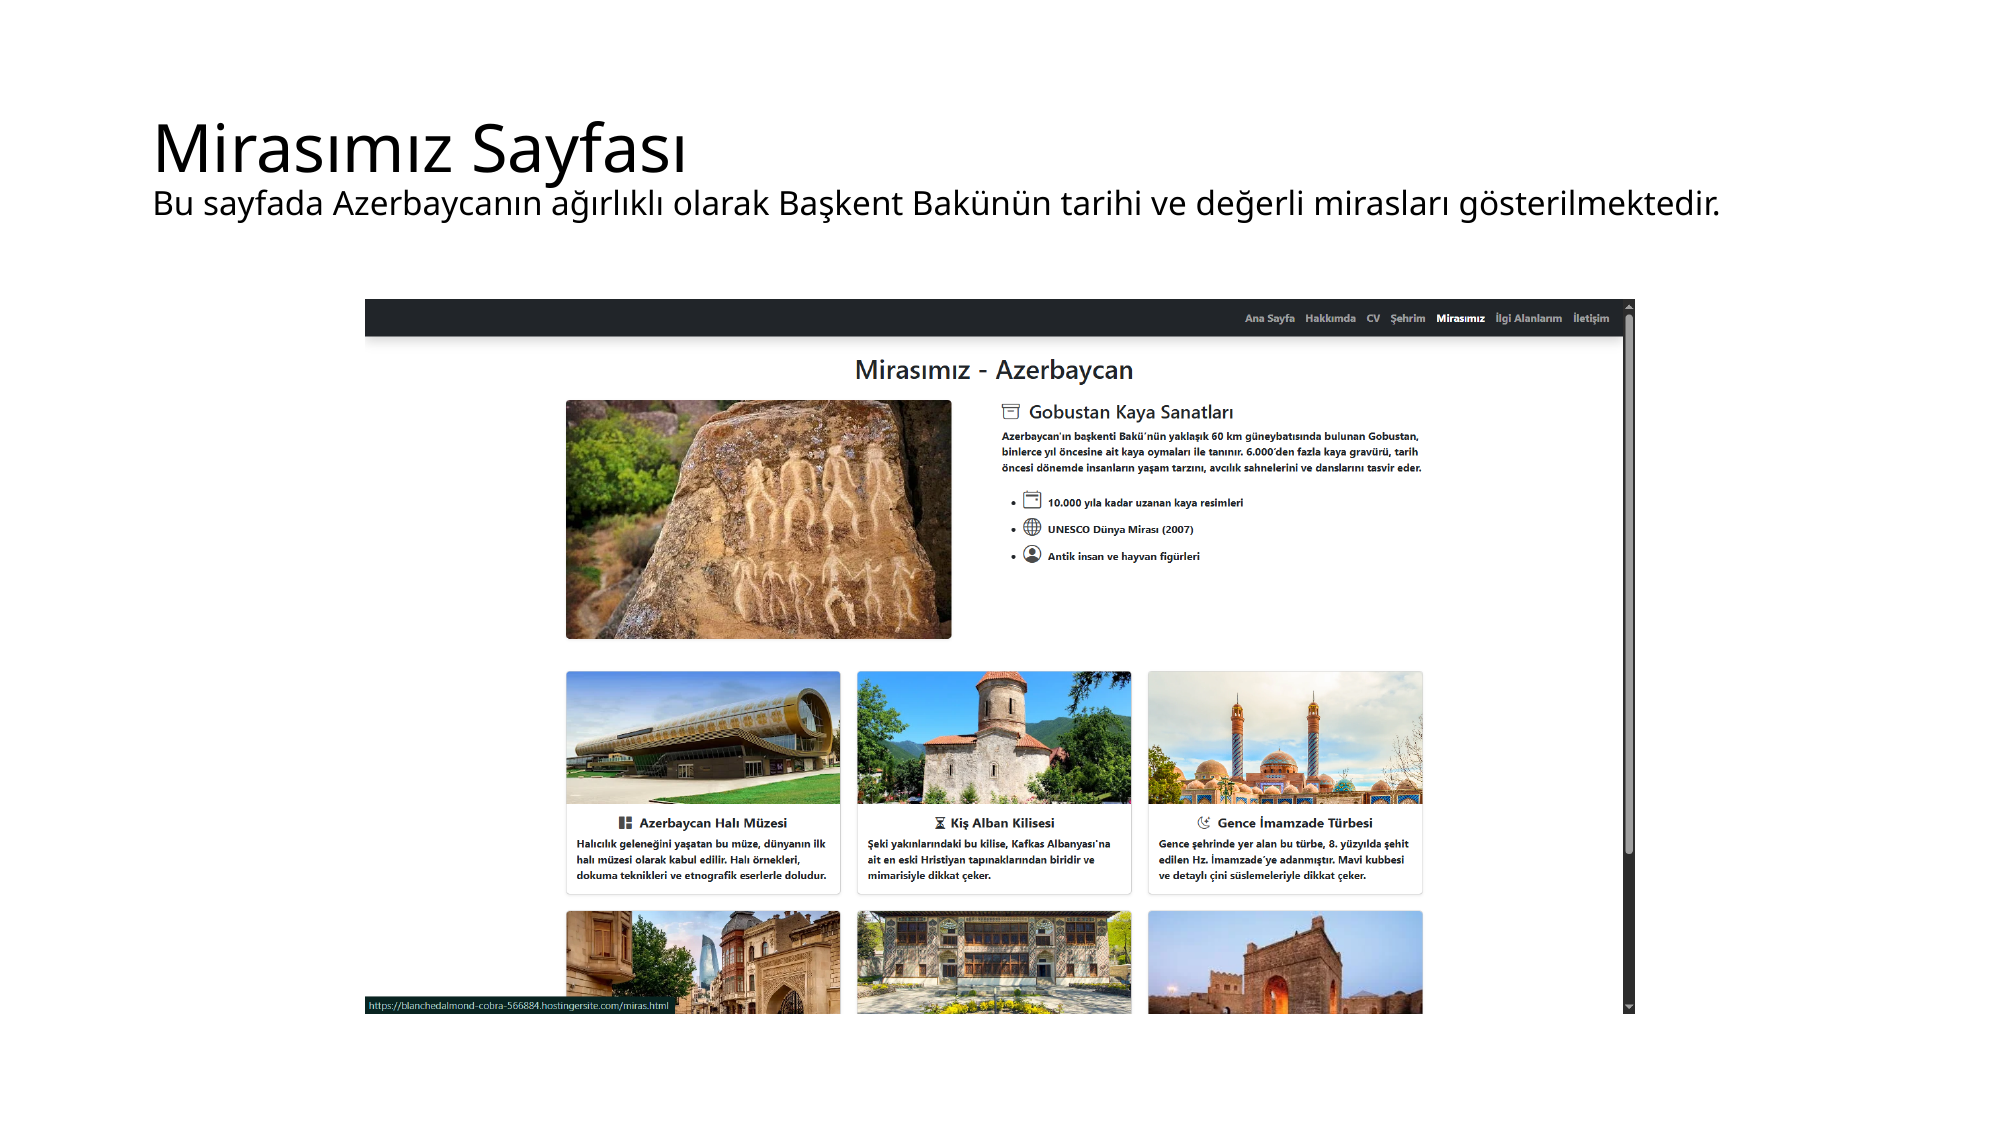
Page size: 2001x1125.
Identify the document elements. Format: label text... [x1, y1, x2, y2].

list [364, 298, 1635, 1014]
title Mirasımız Sayfası Bu sayfada Azerbaycanın ağırlıklı olarak Başkent Bakünün tarihi ve değerli mirasları gösterilmektedir. [137, 59, 1863, 278]
